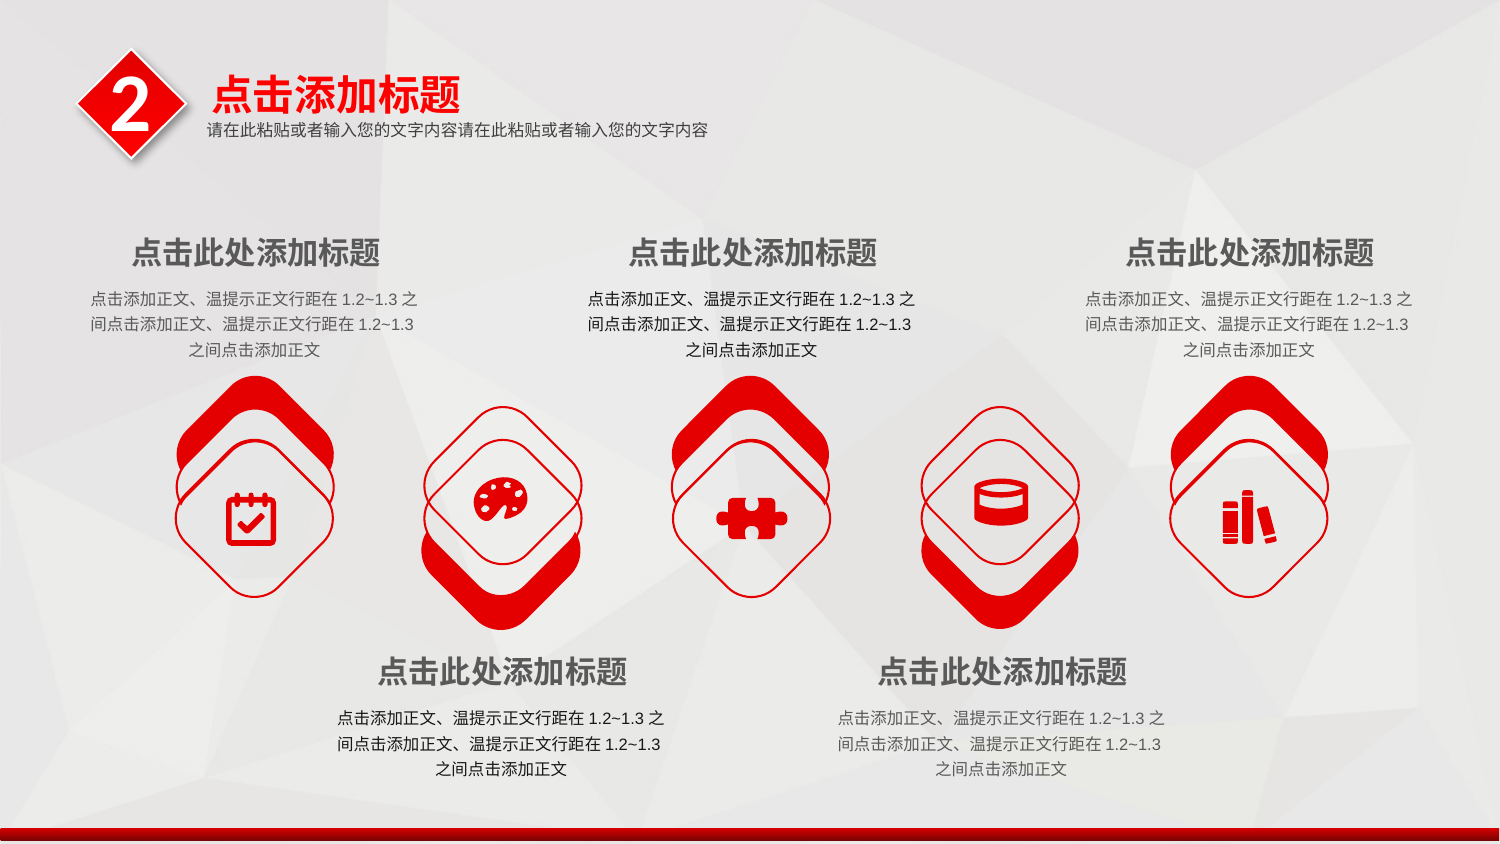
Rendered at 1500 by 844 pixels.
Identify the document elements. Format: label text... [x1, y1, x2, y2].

text_box 点击添加标题 [196, 61, 486, 112]
text_box [0, 828, 1500, 841]
text_box 点击此处添加标题 [842, 645, 1164, 694]
text_box 点击此处添加标题 [95, 226, 417, 275]
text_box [1183, 388, 1315, 584]
text_box 点击此处添加标题 [342, 645, 664, 694]
text_box 点击添加正文、温提示正文行距在1.2~1.3之间点击添加正文、温提示正文行距在1.2~1.3之间点击添加正文 [572, 275, 931, 368]
text_box [74, 84, 94, 123]
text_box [685, 388, 818, 584]
text_box 2 [94, 40, 142, 156]
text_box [188, 388, 321, 584]
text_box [934, 419, 1066, 617]
text_box 点击添加正文、温提示正文行距在1.2~1.3之间点击添加正文、温提示正文行距在1.2~1.3之间点击添加正文 [1069, 275, 1429, 368]
text_box 点击此处添加标题 [592, 226, 914, 275]
text_box 点击添加正文、温提示正文行距在1.2~1.3之间点击添加正文、温提示正文行距在1.2~1.3之间点击添加正文 [821, 694, 1181, 787]
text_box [436, 419, 569, 617]
text_box [142, 58, 188, 150]
text_box 点击添加正文、温提示正文行距在1.2~1.3之间点击添加正文、温提示正文行距在1.2~1.3之间点击添加正文 [321, 694, 681, 787]
text_box 请在此粘贴或者输入您的文字内容请在此粘贴或者输入您的文字内容 [191, 112, 917, 168]
text_box 点击添加正文、温提示正文行距在1.2~1.3之间点击添加正文、温提示正文行距在1.2~1.3之间点击添加正文 [74, 275, 434, 368]
picture [0, 0, 1500, 828]
text_box 点击此处添加标题 [1089, 226, 1411, 275]
